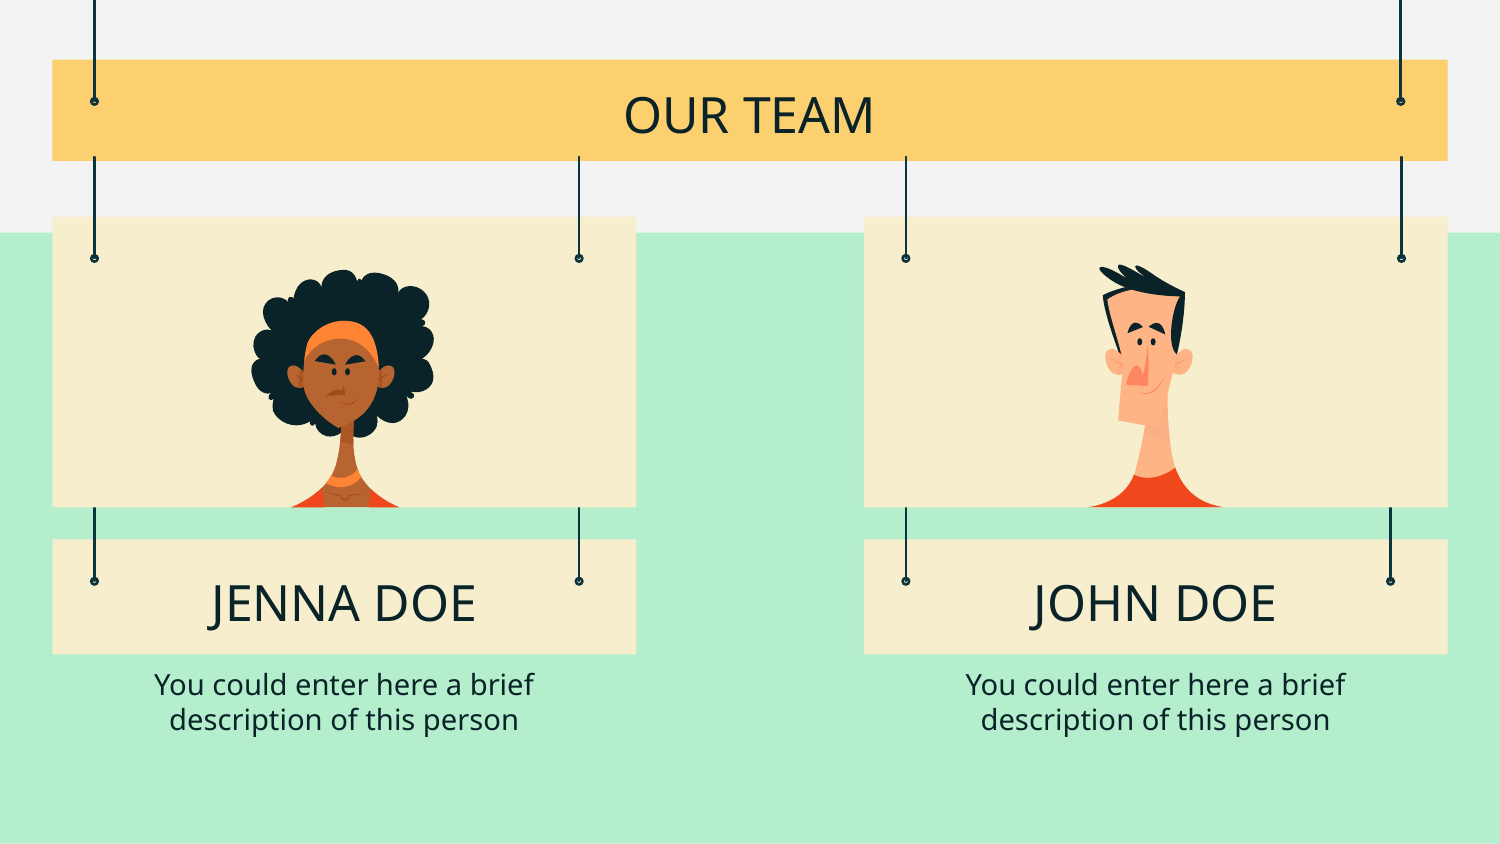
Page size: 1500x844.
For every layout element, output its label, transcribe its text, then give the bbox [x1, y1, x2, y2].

title OUR TEAM [225, 68, 1274, 164]
text_box You could enter here a brief description of this person [119, 663, 570, 767]
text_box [52, 156, 637, 508]
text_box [1087, 264, 1224, 508]
text_box You could enter here a brief description of this person [930, 663, 1381, 767]
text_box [331, 367, 351, 376]
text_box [52, 514, 637, 655]
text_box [863, 156, 1448, 508]
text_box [863, 514, 1448, 655]
